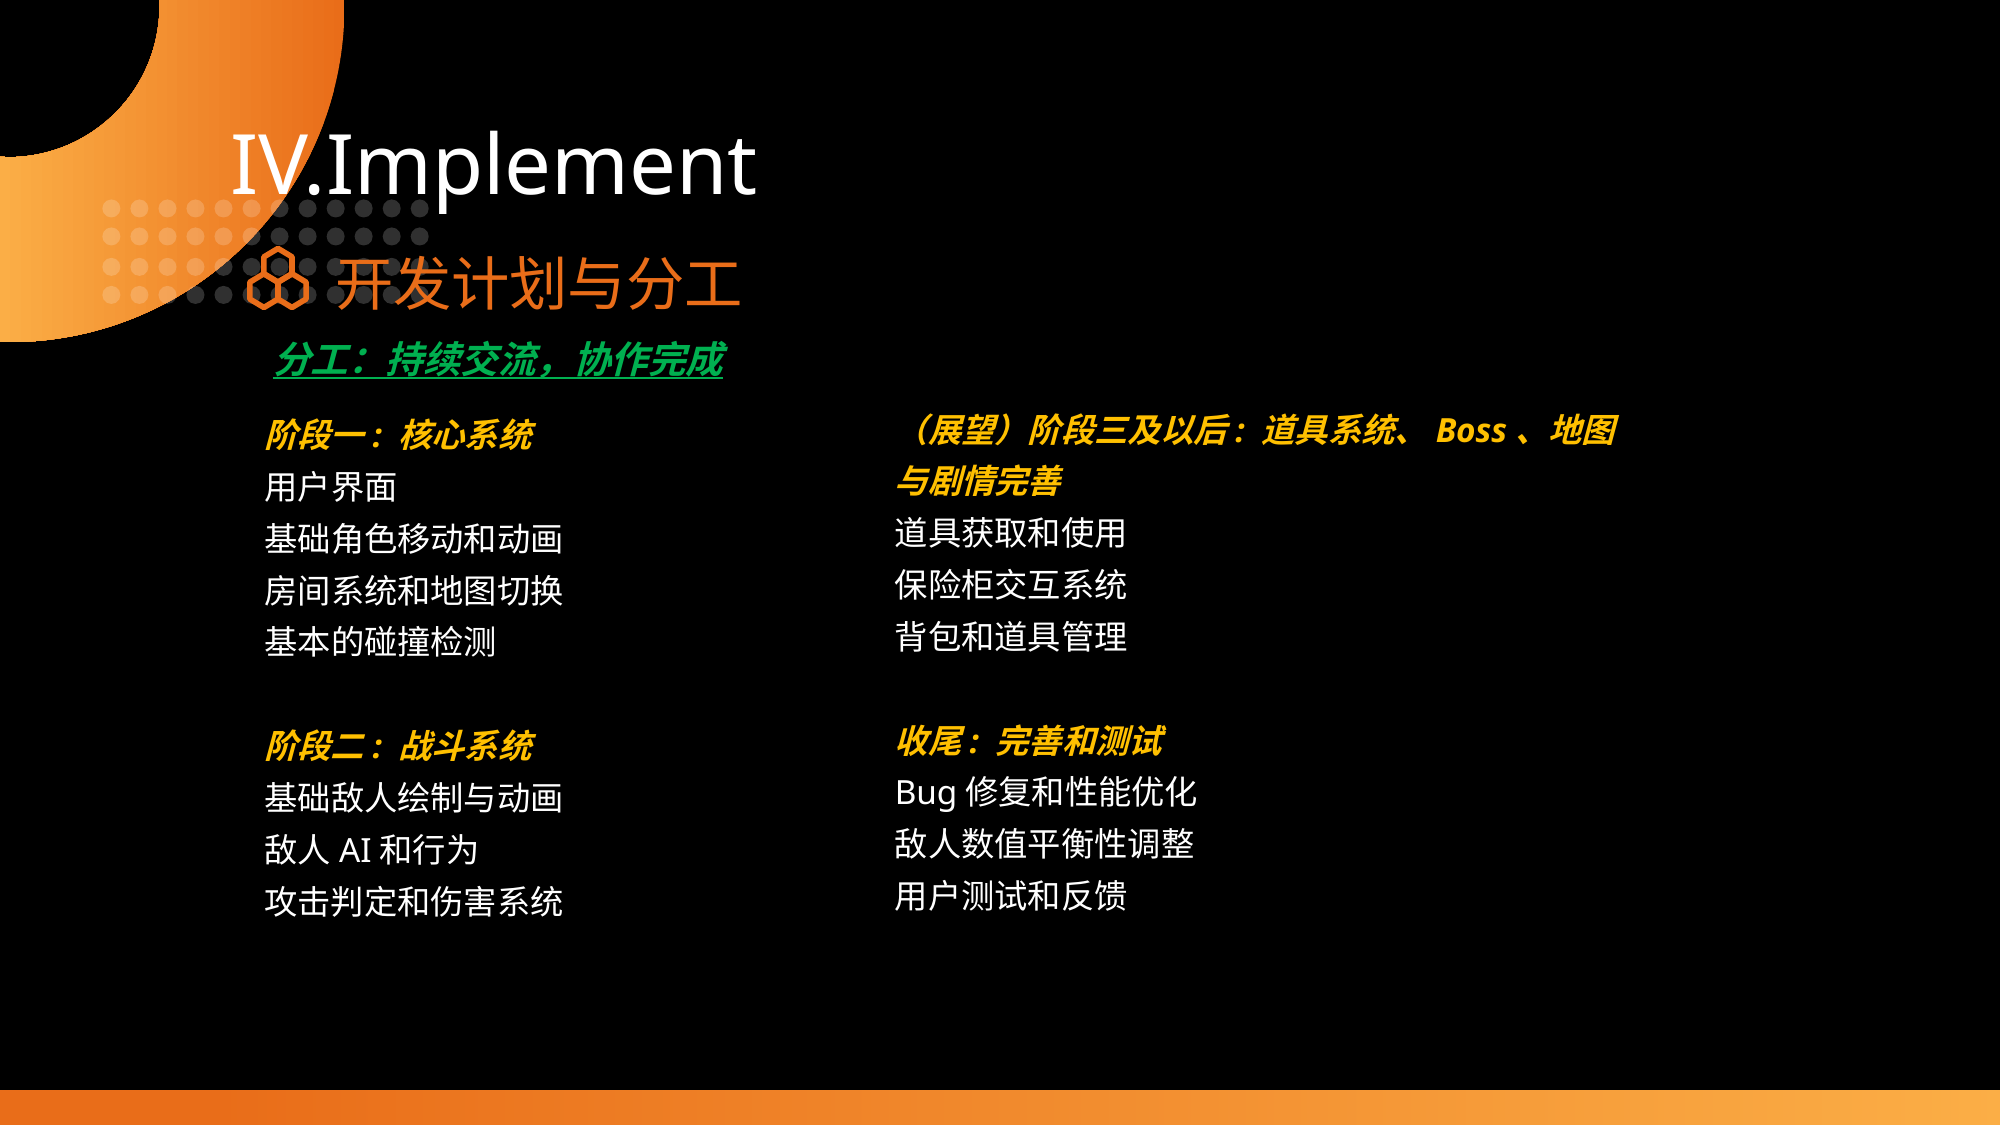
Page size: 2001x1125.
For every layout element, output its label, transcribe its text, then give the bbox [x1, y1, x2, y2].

text_box 分工：持续交流，协作完成 [258, 328, 739, 389]
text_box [249, 248, 307, 308]
text_box IV.Implement [215, 103, 1785, 219]
text_box 阶段一: 核心系统 用户界面 基础角色移动和动画 房间系统和地图切换 基本的碰撞检测 阶段二: 战斗系统 基础敌人绘制与动画 敌人AI和行为 攻击判定和伤害系统 [249, 394, 881, 929]
text_box （展望）阶段三及以后: 道具系统、Boss、地图与剧情完善 道具获取和使用 保险柜交互系统 背包和道具管理 收尾: 完善和测试 Bug修复和性能优化 敌人数值平衡性调整 用户测试和反馈 [880, 389, 1636, 923]
text_box 开发计划与分工 [320, 239, 960, 324]
